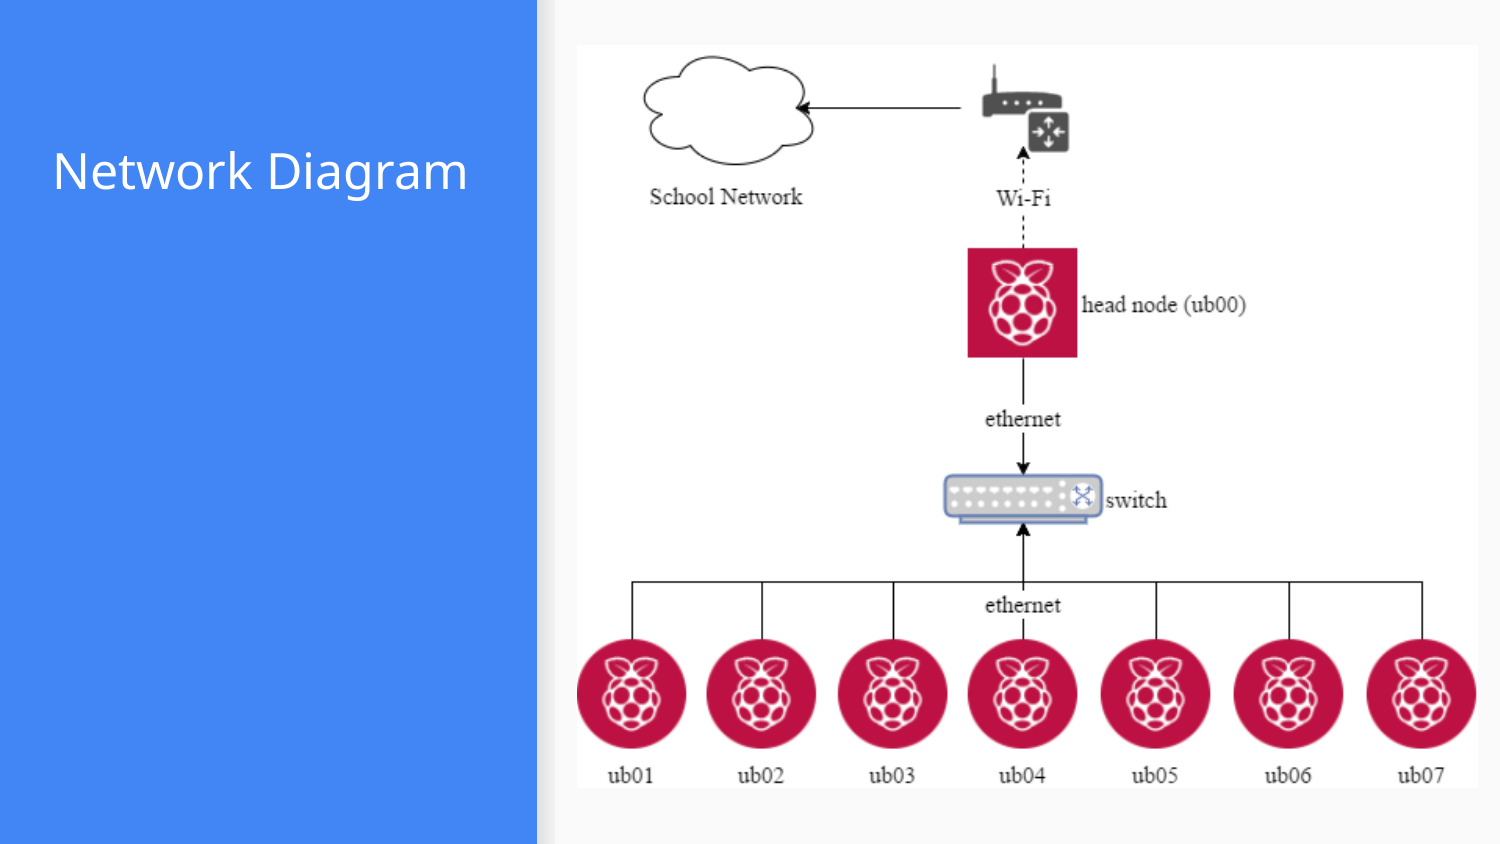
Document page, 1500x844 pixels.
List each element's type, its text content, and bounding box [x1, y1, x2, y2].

title Network Diagram [37, 58, 498, 216]
picture [576, 45, 1478, 789]
